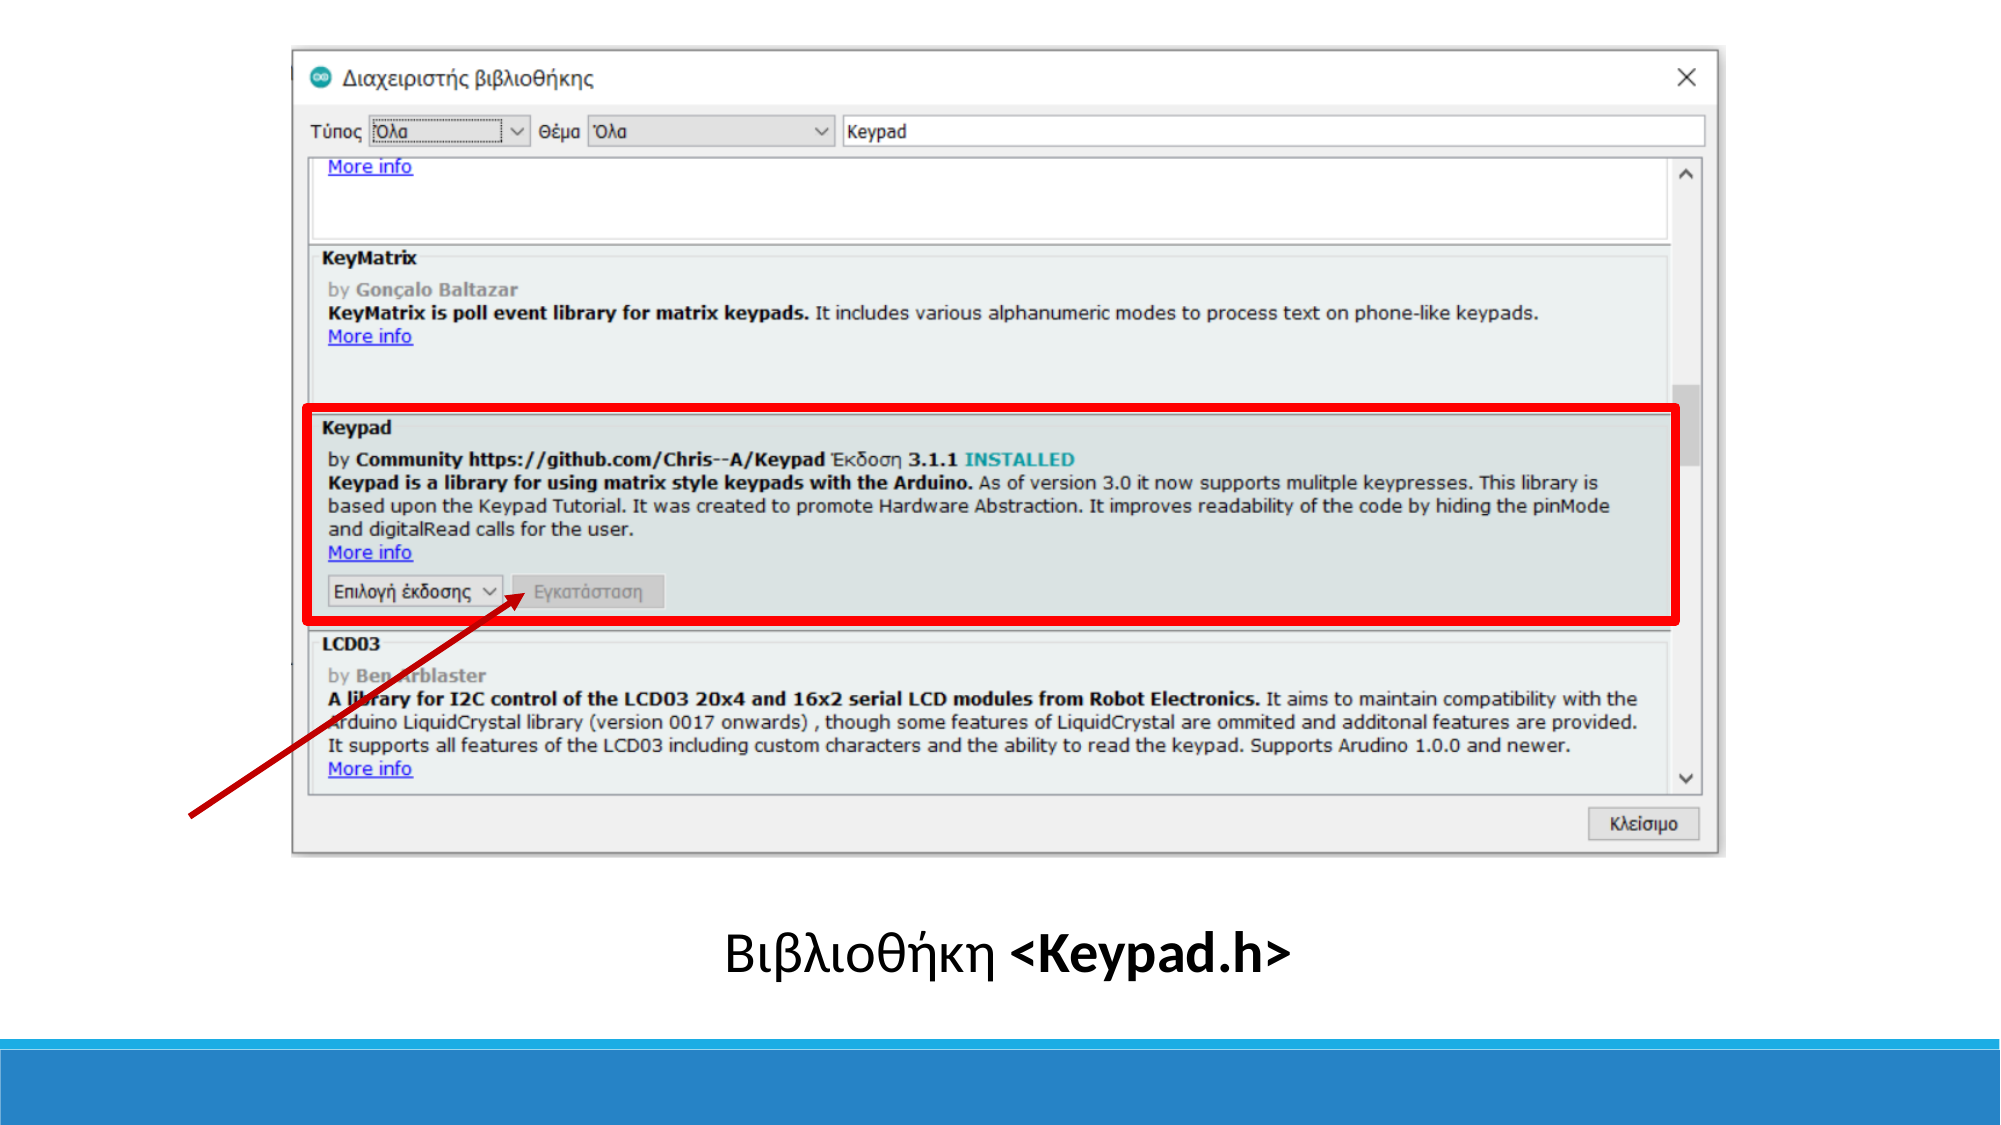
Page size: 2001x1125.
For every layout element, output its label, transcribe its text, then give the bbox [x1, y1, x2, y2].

text_box Βιβλιοθήκη <Keypad.h> [246, 907, 1771, 992]
picture [290, 44, 1727, 860]
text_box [189, 592, 526, 818]
